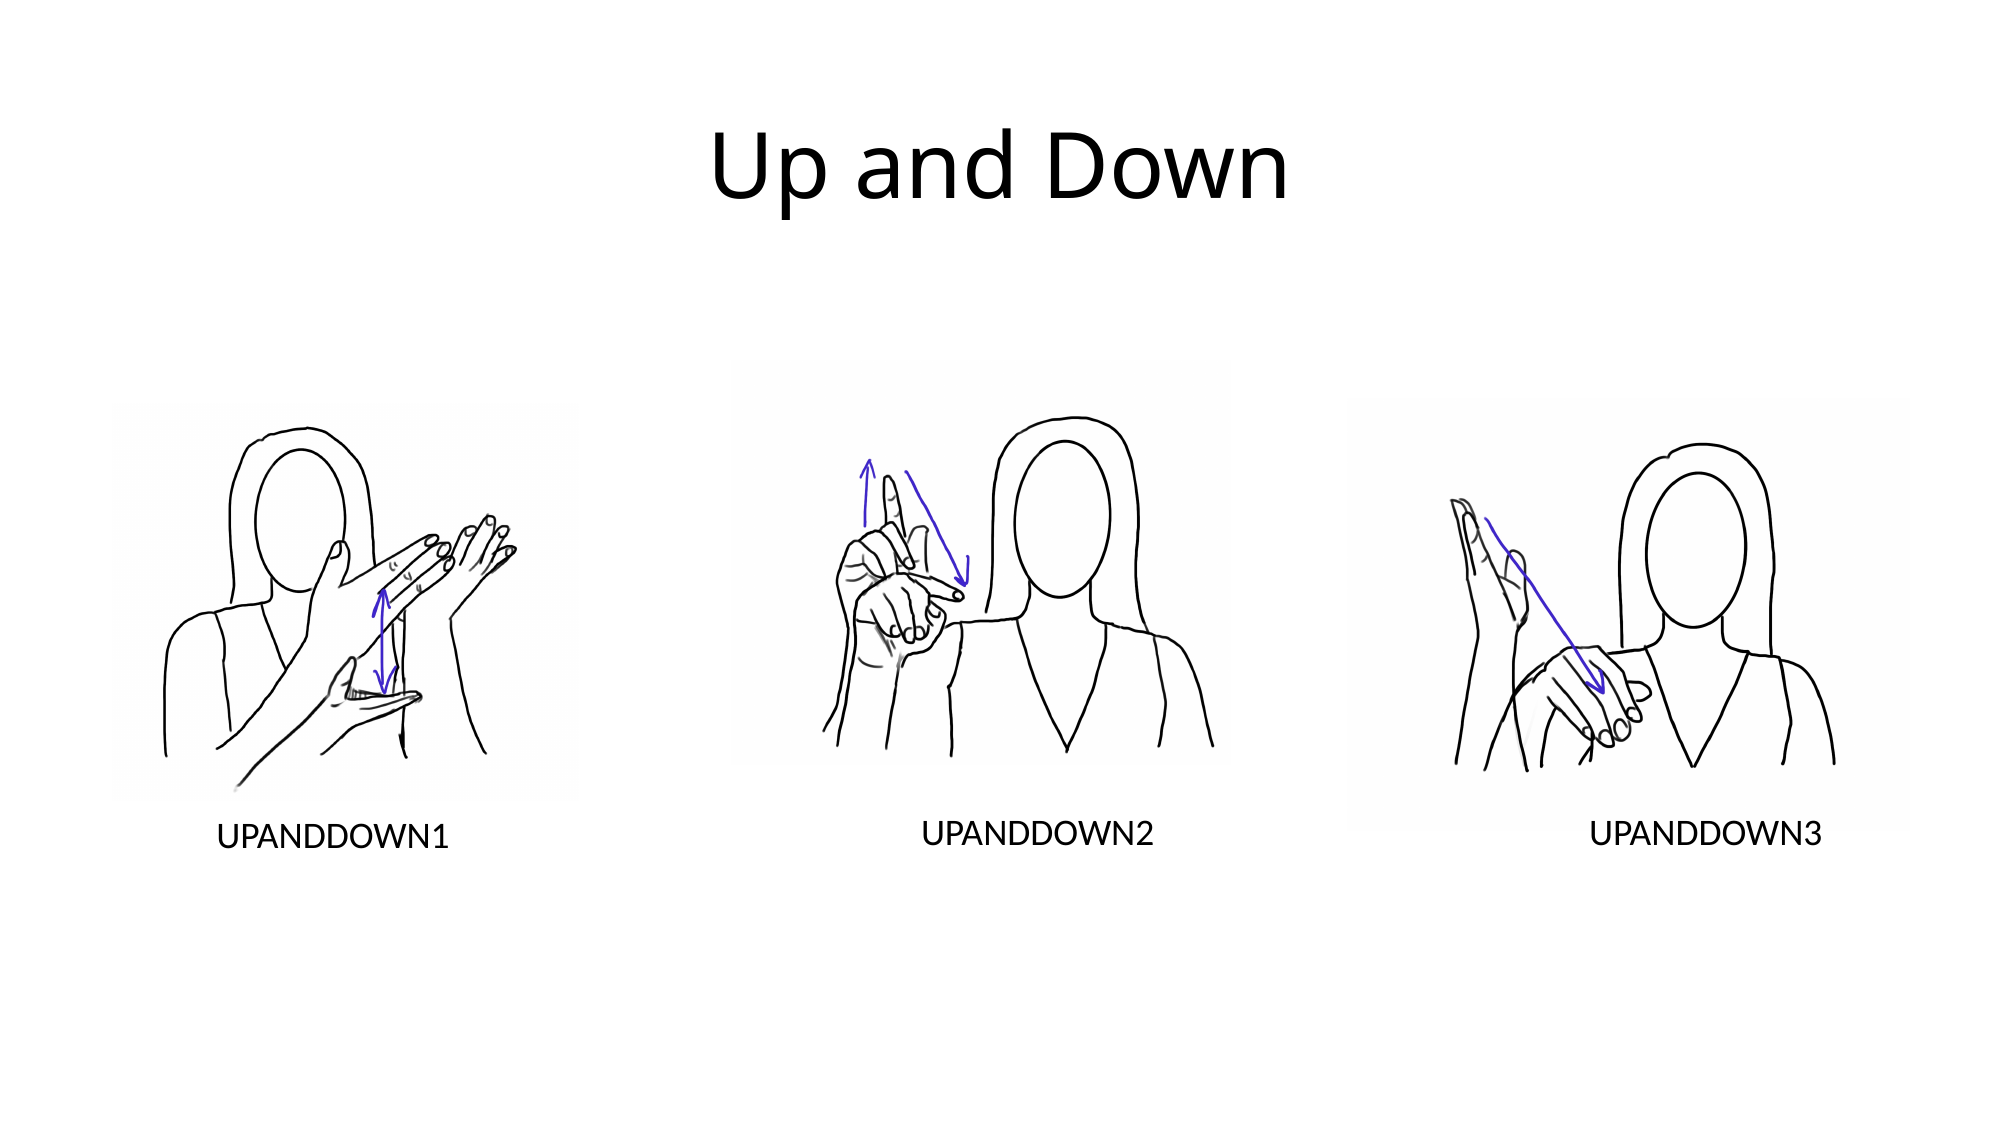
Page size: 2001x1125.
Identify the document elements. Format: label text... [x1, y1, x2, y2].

text_box UPANDDOWN2 [906, 800, 1195, 861]
picture [112, 403, 580, 801]
text_box UPANDDOWN1 [201, 803, 491, 864]
picture [731, 360, 1231, 765]
title Up and Down [137, 59, 1863, 278]
text_box UPANDDOWN3 [1574, 831, 1863, 861]
picture [1347, 398, 1910, 831]
